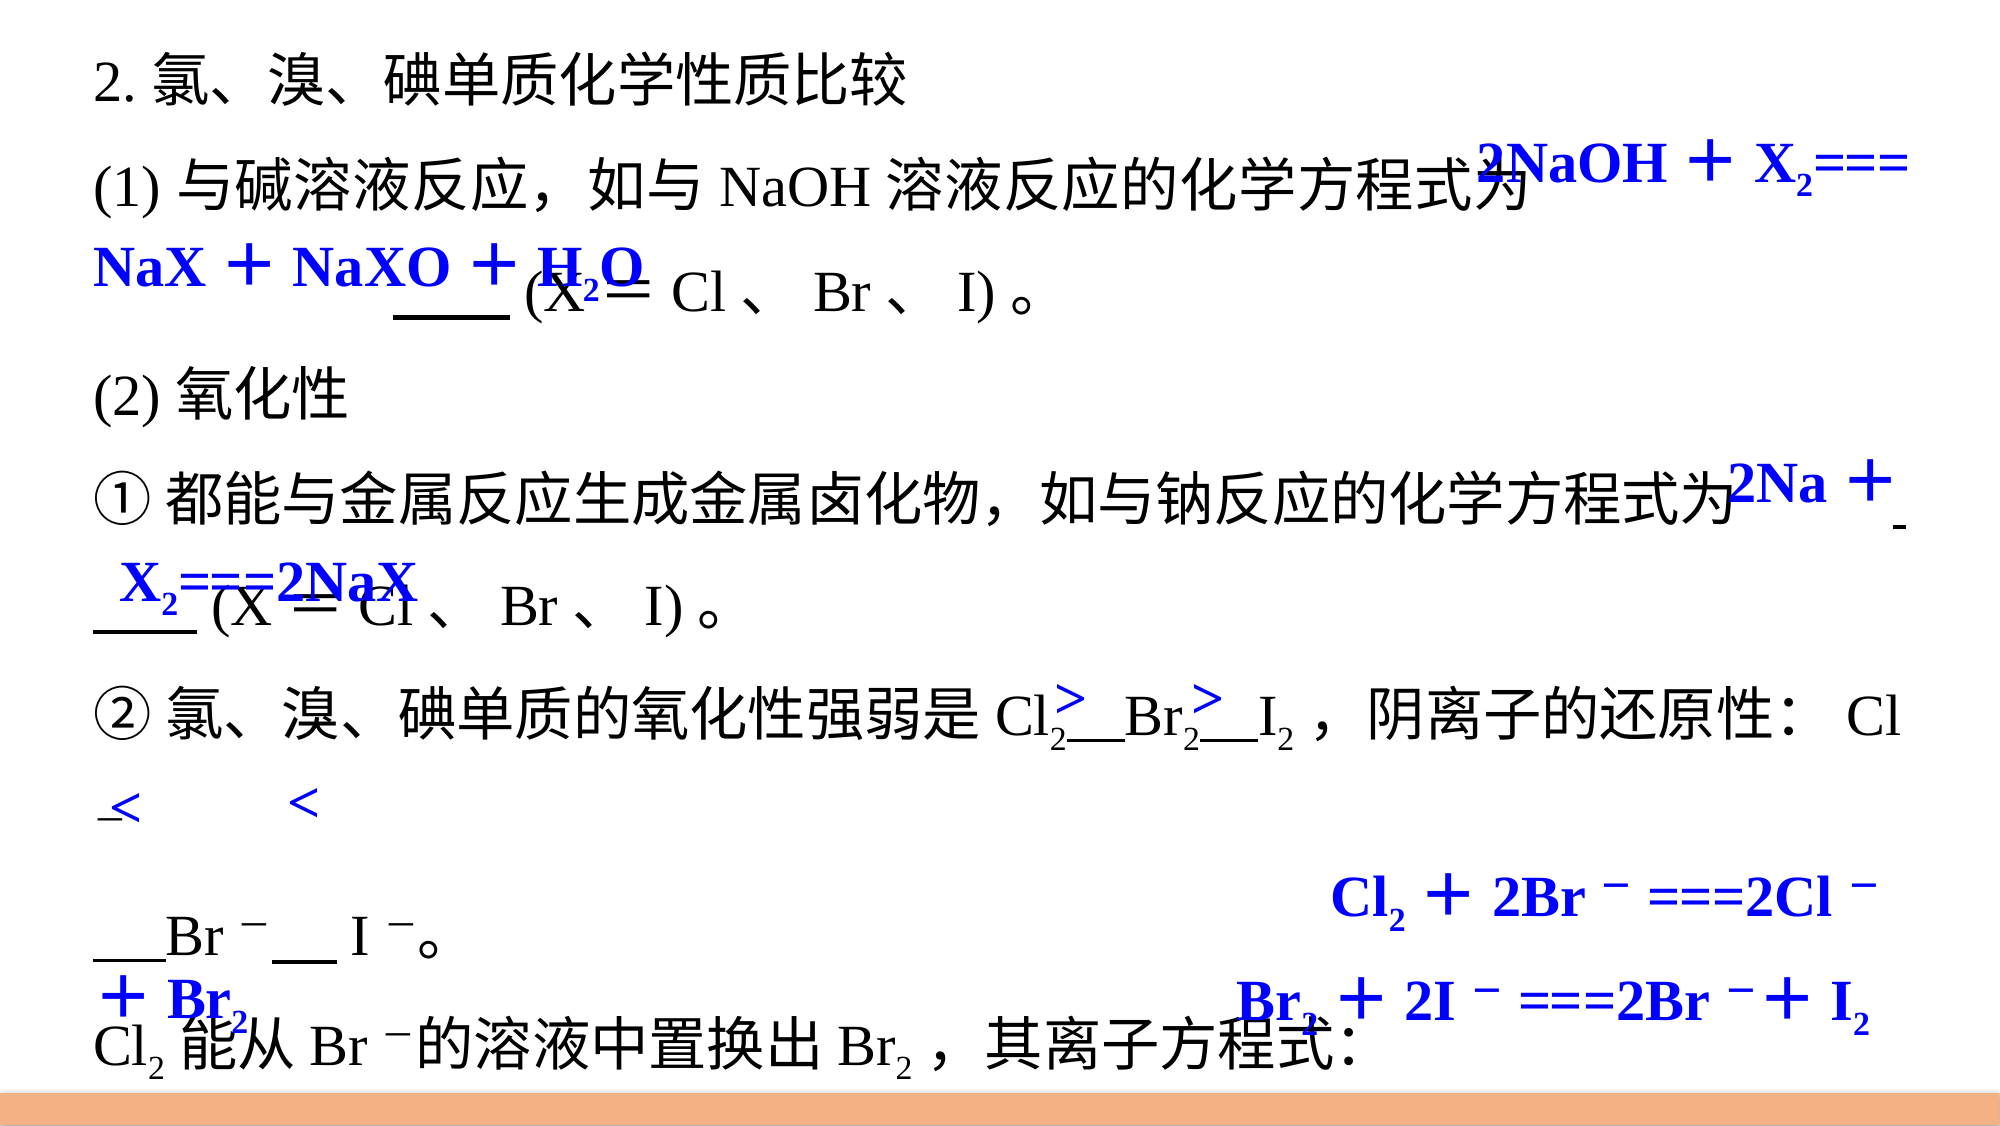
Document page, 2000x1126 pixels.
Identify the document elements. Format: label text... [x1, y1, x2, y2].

text_box Cl2＋2Br－===2Cl－ [1315, 850, 1896, 946]
text_box > [1039, 652, 1103, 738]
text_box NaX＋NaXO＋H2O [78, 220, 660, 316]
text_box > [1177, 652, 1241, 738]
text_box 2.氯、溴、碘单质化学性质比较 (1)与碱溶液反应，如与NaOH溶液反应的化学方程式为 (X＝Cl、Br、I)。 (2)氧化性 ①都能与金属反应生成金属卤化物，如与钠反应的化学方程式为 (X＝Cl、Br、I)。 ②氯、溴、碘单质的氧化性强弱是Cl2 Br2 I2，阴离子的还原性：Cl－ Br－ I－。 Cl2能从Br－的溶液中置换出Br2，其离子方程式： ；同理，Br2能置换I2，其离子方程式： 。 [78, 0, 1921, 1091]
text_box [0, 1092, 2000, 1126]
text_box 2Na＋ [1712, 436, 1915, 522]
text_box < [273, 756, 337, 842]
text_box 2NaOH＋X2=== [1462, 116, 1926, 211]
text_box X2===2NaX [104, 535, 434, 630]
text_box Br2＋2I－===2Br－＋I2 [1222, 955, 1885, 1050]
text_box ＋Br2 [80, 953, 264, 1048]
text_box < [94, 761, 158, 847]
